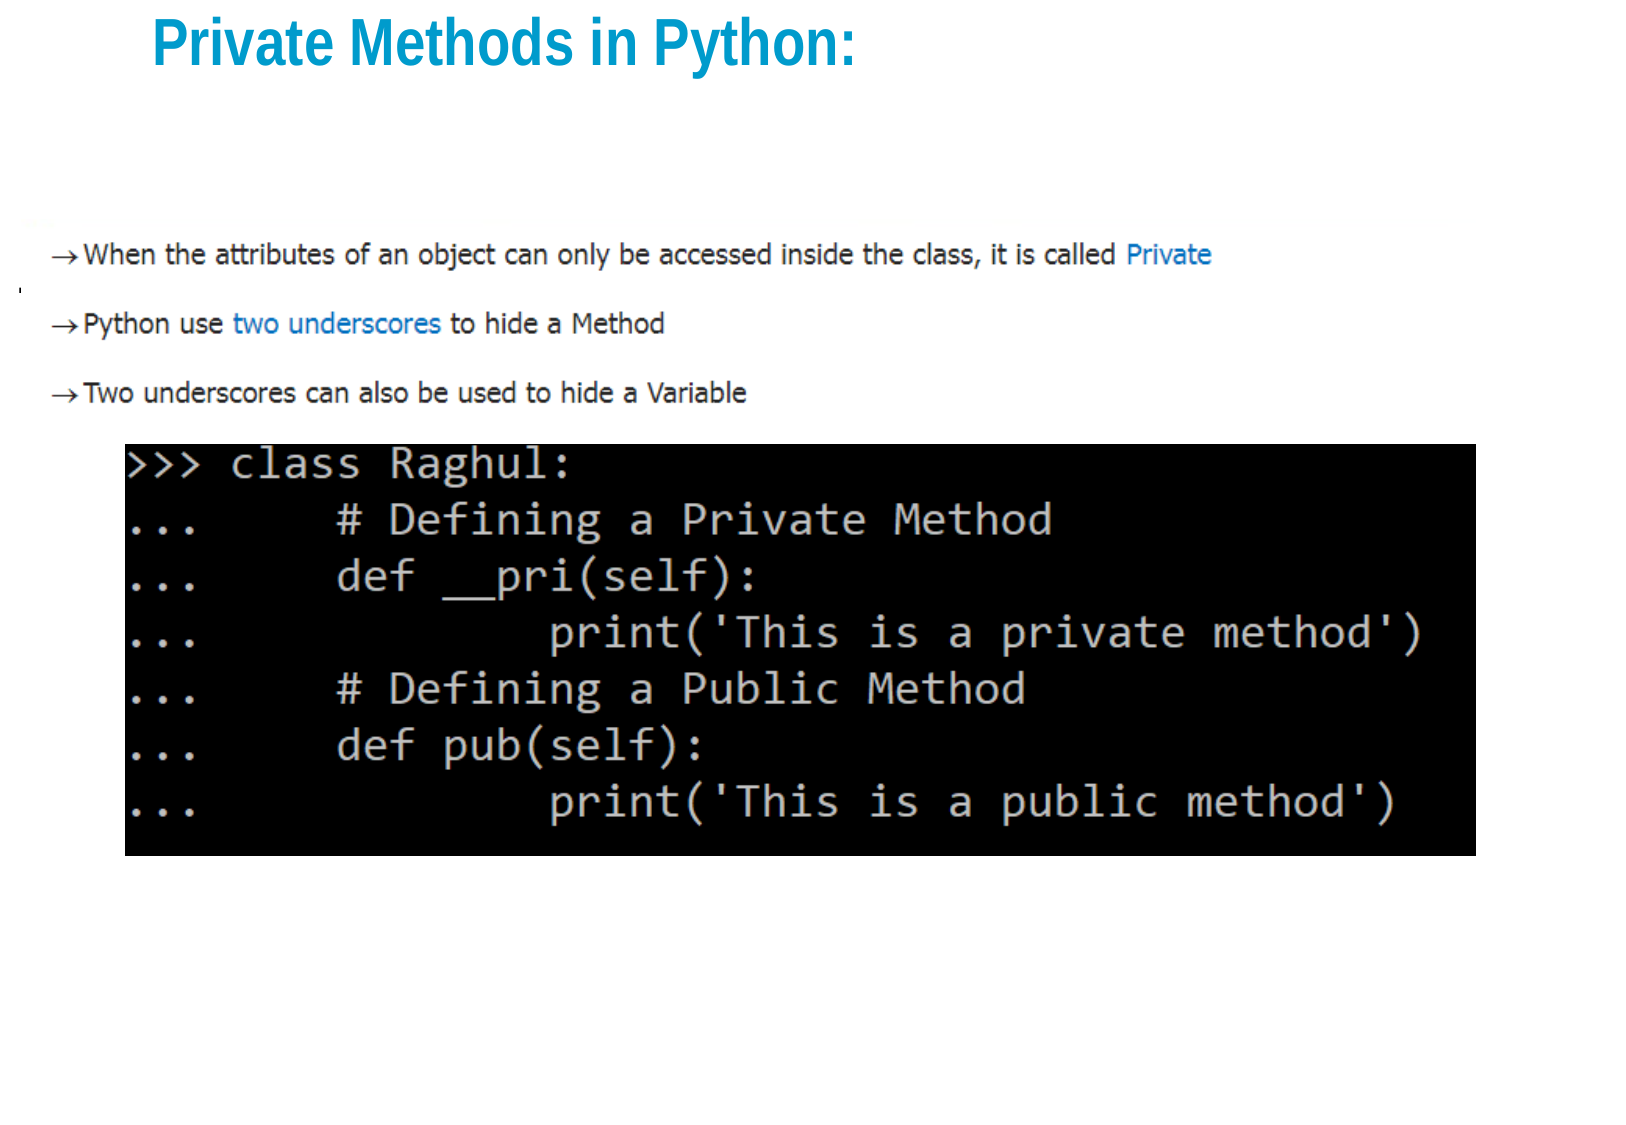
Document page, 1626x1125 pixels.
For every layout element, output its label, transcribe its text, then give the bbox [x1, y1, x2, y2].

picture [20, 219, 1476, 433]
title Private Methods in Python: [0, 0, 1625, 195]
list . [0, 236, 1625, 1004]
text_box [151, 156, 1625, 970]
picture [125, 444, 1476, 856]
